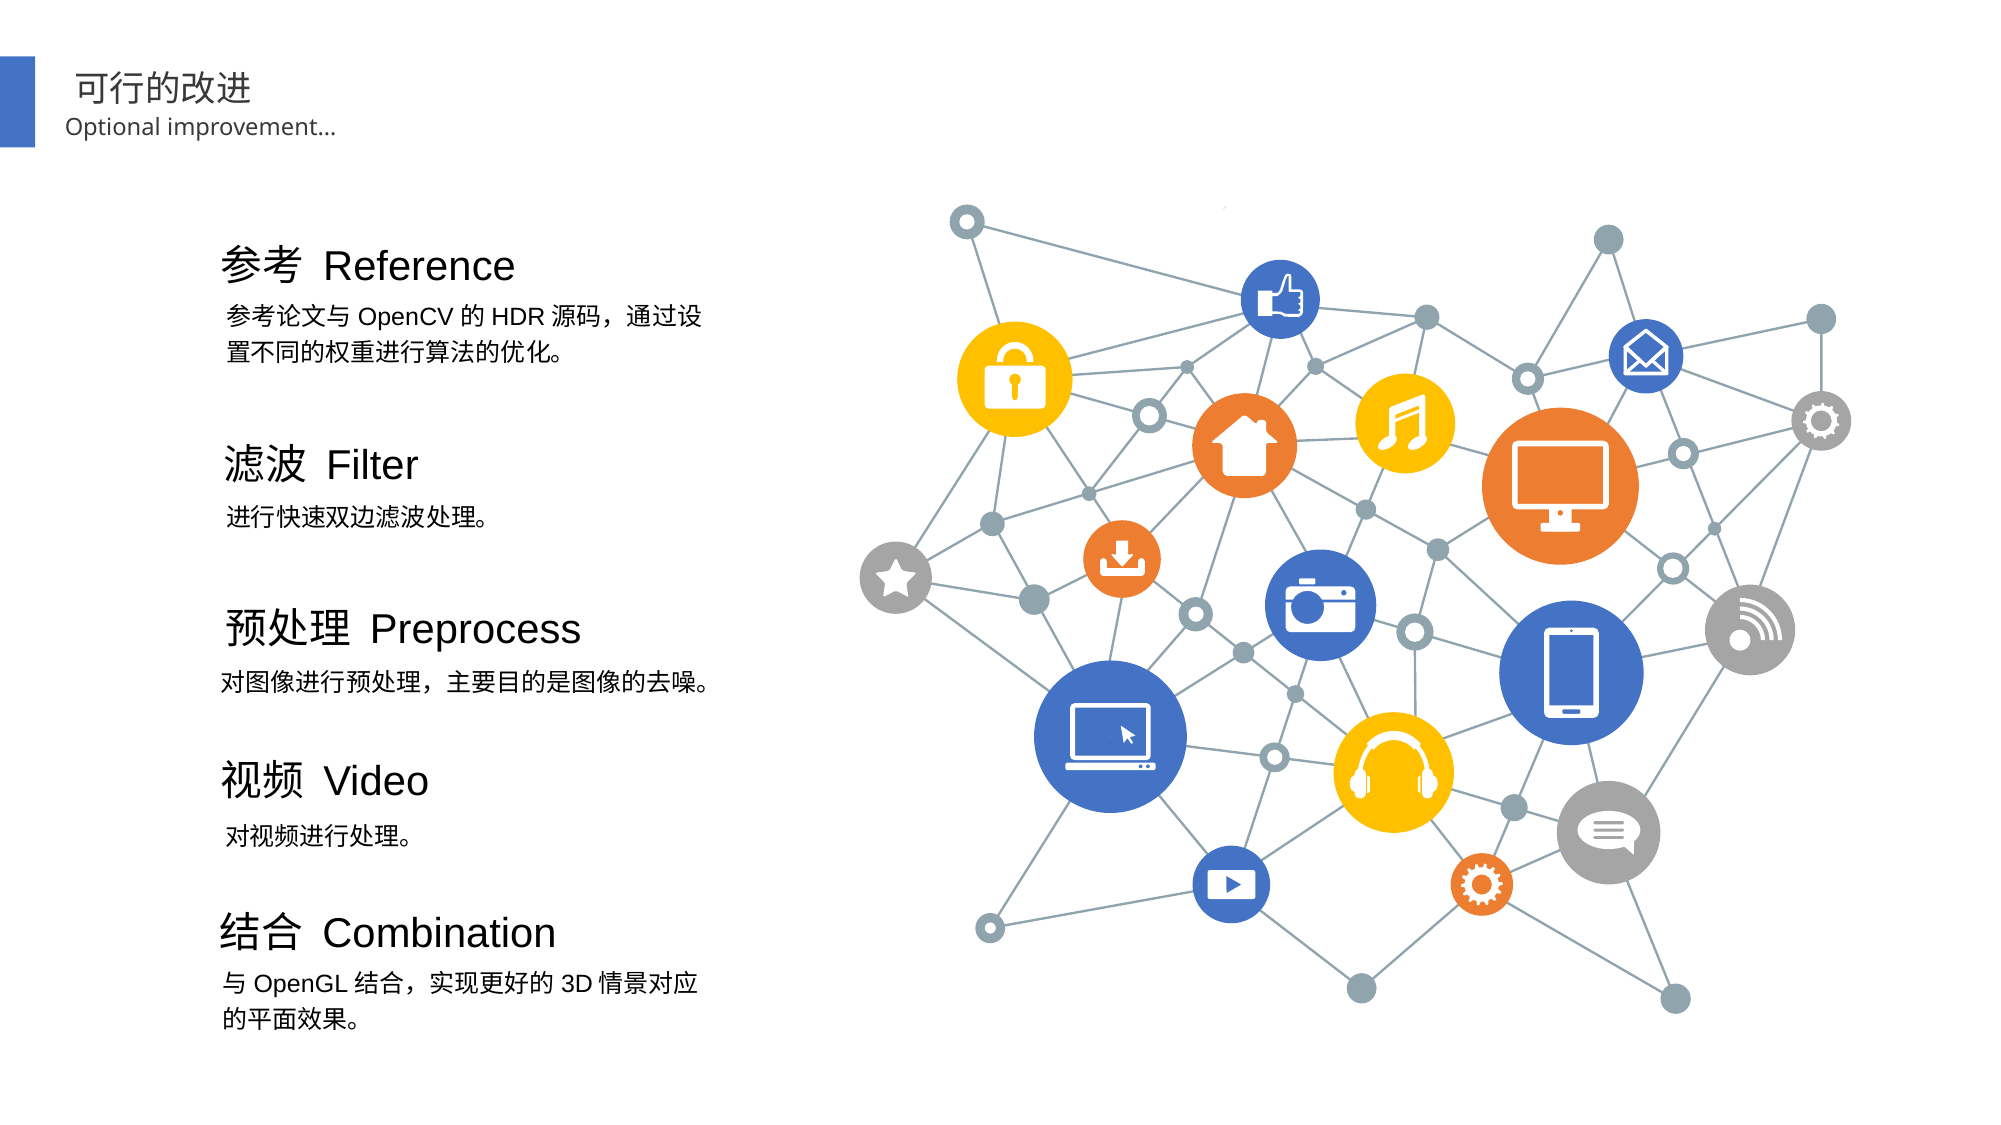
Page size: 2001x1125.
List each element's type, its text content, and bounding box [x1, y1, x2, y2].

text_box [208, 221, 718, 373]
text_box 可行的改进 [59, 58, 267, 103]
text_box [206, 888, 714, 1039]
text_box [859, 204, 1852, 1014]
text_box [211, 420, 718, 537]
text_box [208, 735, 717, 856]
text_box Optional improvement… [49, 103, 352, 148]
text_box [205, 584, 712, 702]
